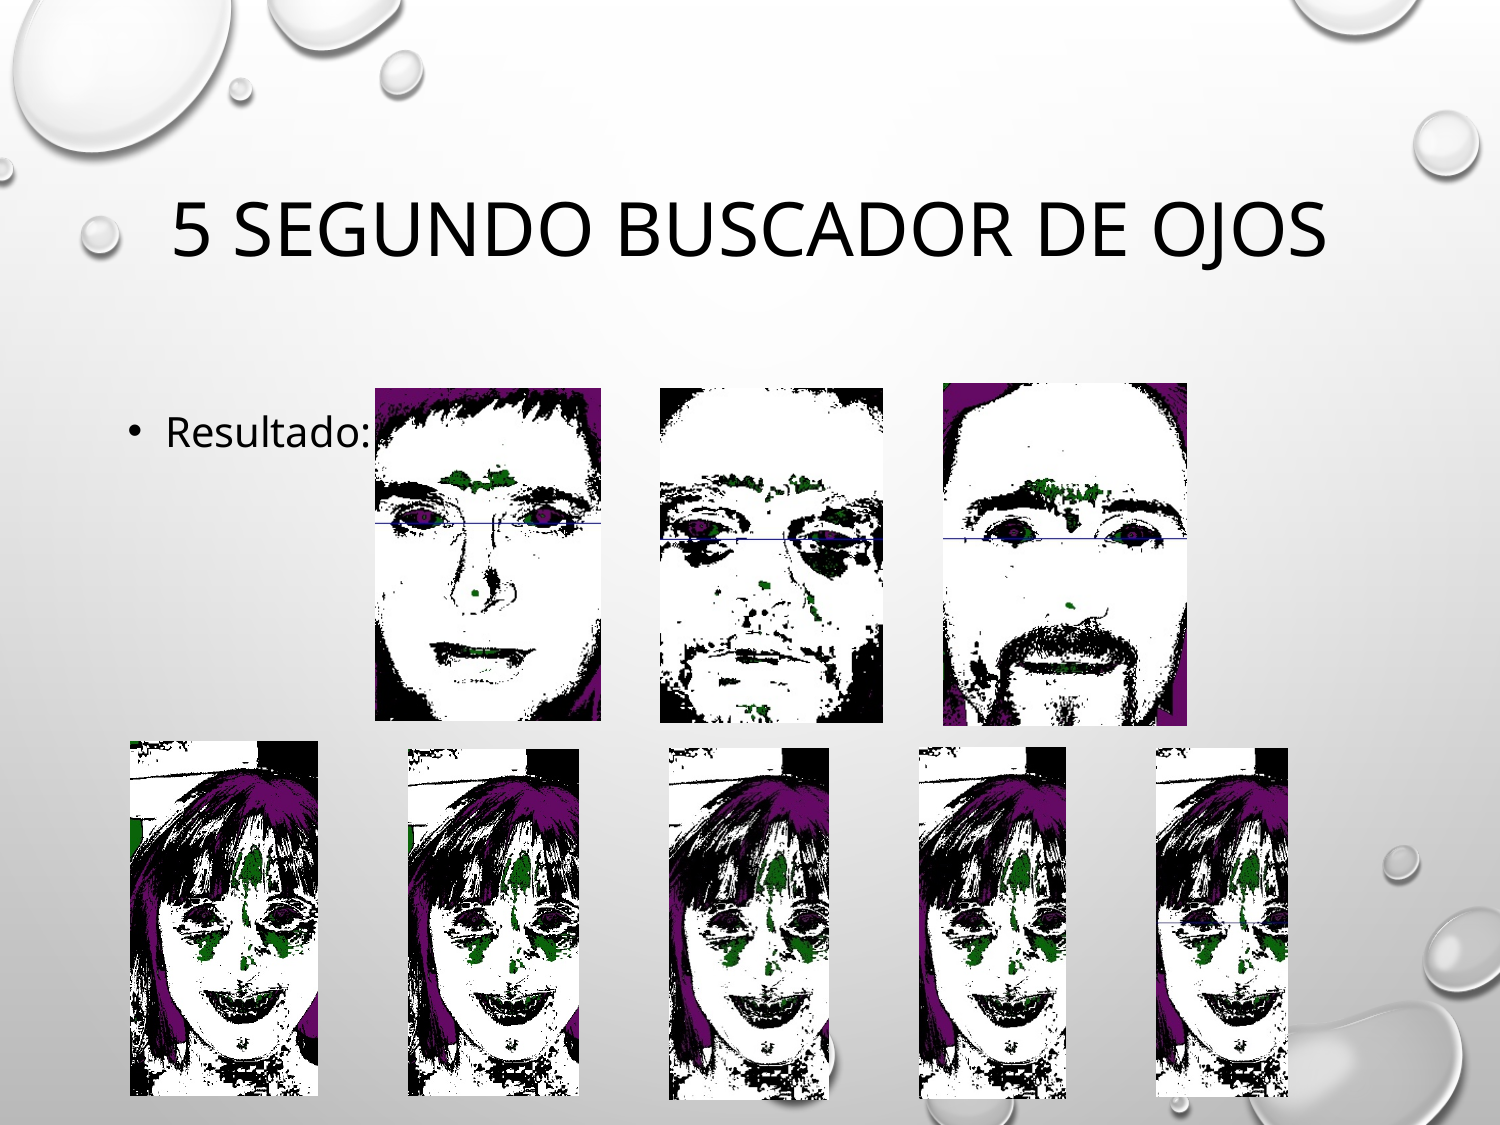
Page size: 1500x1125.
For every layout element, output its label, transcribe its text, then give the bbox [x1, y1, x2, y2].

list Resultado: [112, 388, 1388, 950]
picture [0, 0, 1500, 1125]
title 5 segundo buscador de ojos [112, 101, 1388, 364]
